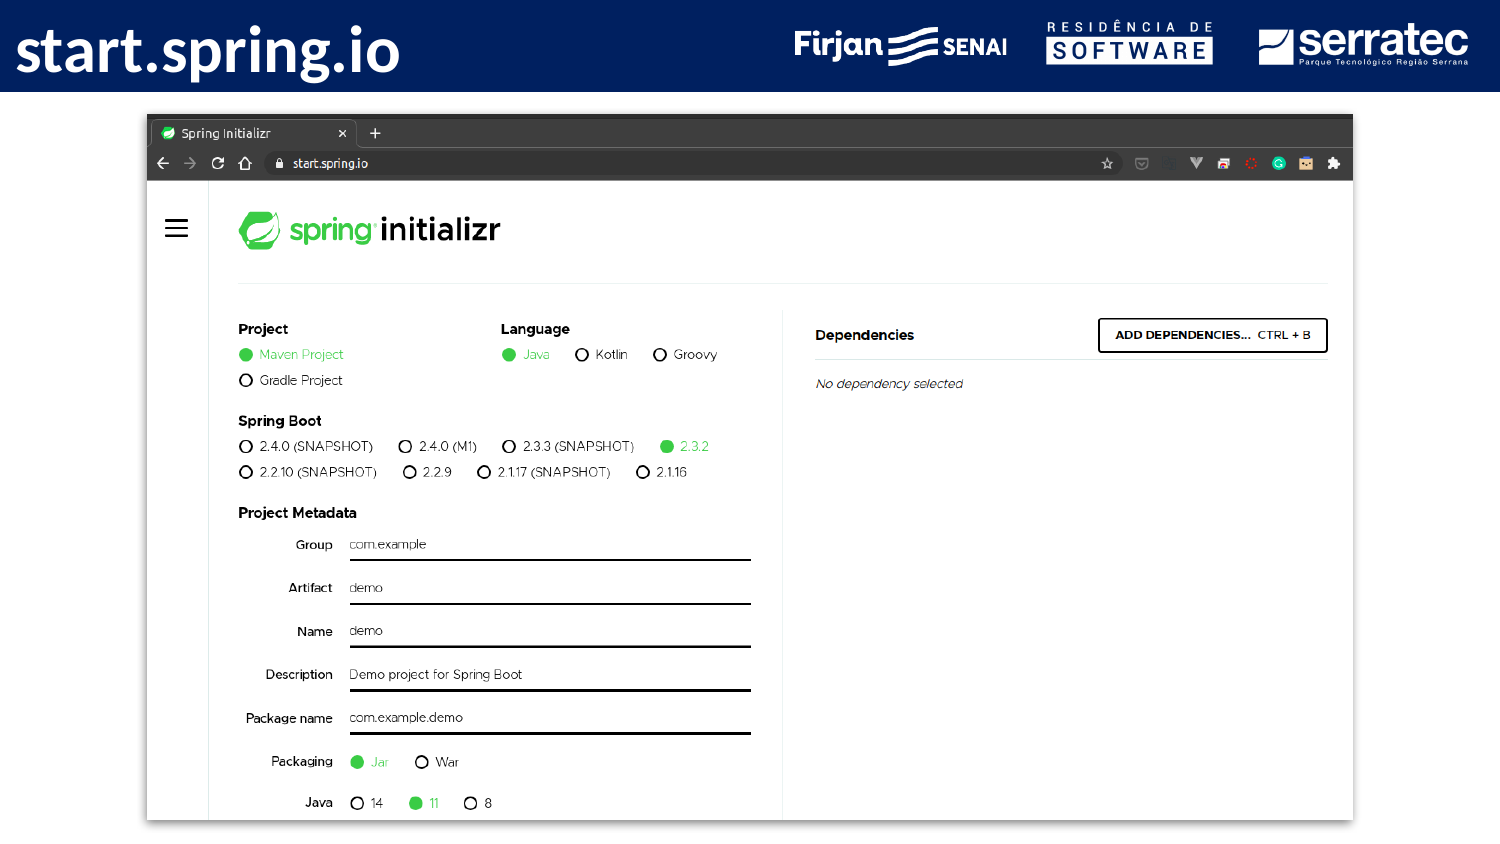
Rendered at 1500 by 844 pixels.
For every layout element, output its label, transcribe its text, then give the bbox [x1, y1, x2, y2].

title start.spring.io [0, 0, 790, 72]
picture [146, 114, 1354, 820]
picture [771, 12, 1239, 80]
picture [1259, 23, 1468, 66]
